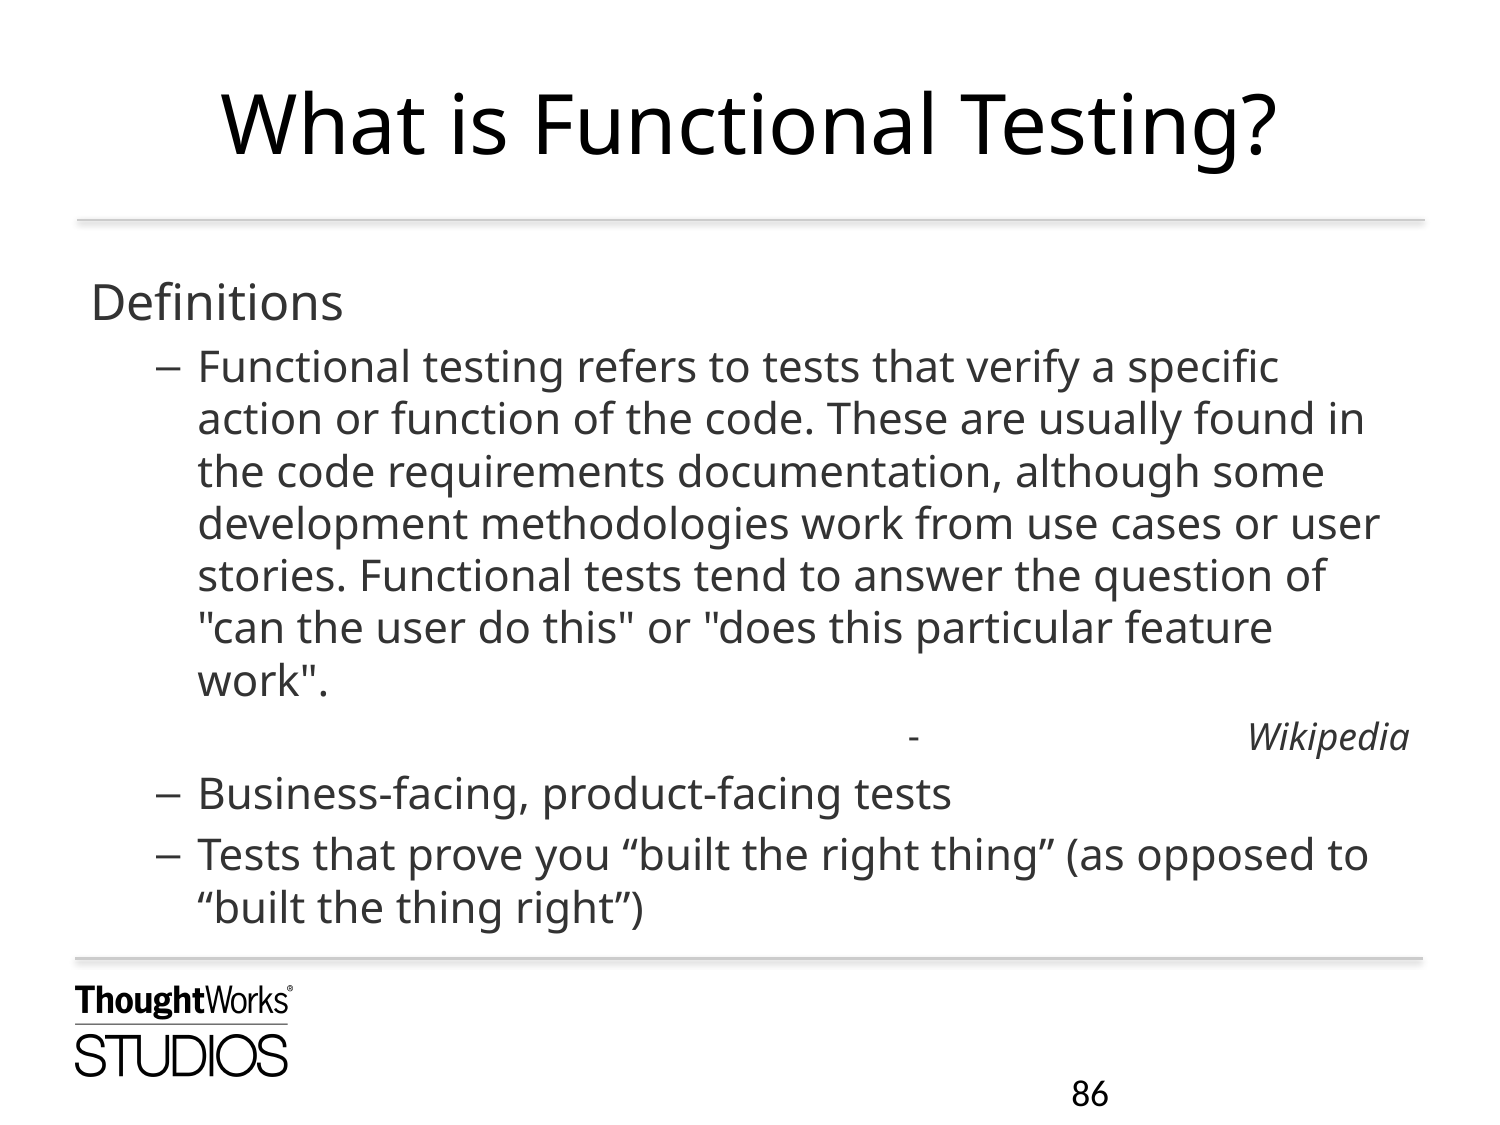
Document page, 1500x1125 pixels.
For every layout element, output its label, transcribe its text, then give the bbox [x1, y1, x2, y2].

title What is Functional Testing? [75, 45, 1425, 197]
slide_number 86 [1056, 1061, 1407, 1093]
picture [75, 985, 293, 1077]
list Definitions Functional testing refers to tests that verify a specific action or function of the code. These are usually found in the code requirements documentation, although some development methodologies work from use cases or user stories. Functional tests tend to answer the question of "can the user do this" or "does this particular feature work". Wikipedia Business-facing, product-facing tests Tests that prove you “built the right thing” (as opposed to “built the thing right”) [75, 262, 1425, 948]
